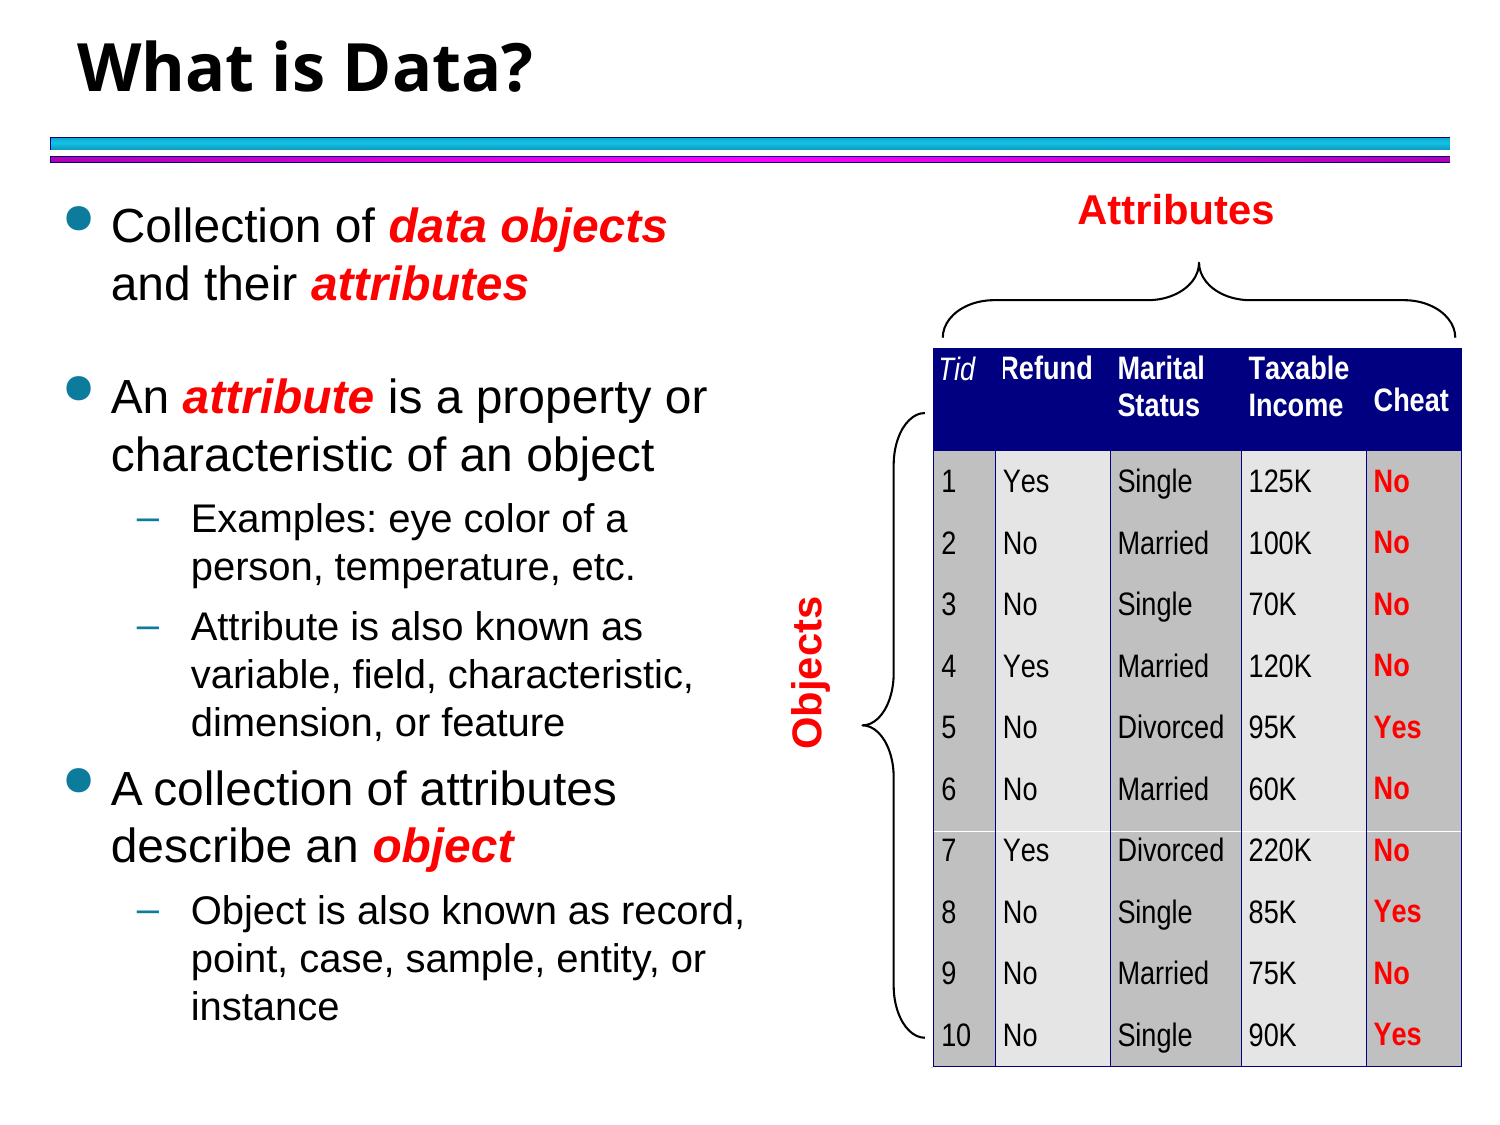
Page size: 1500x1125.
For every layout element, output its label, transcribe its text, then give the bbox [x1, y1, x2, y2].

text_box Objects [772, 576, 838, 765]
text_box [49, 137, 1451, 163]
list Collection of data objects and their attributes An attribute is a property or characteristic of an object Examples: eye color of a person, temperature, etc. Attribute is also known as variable, field, characteristic, dimension, or feature A collection of attributes describe an object Object is also known as record, point, case, sample, entity, or instance [50, 187, 773, 1038]
text_box Attributes [1062, 175, 1300, 241]
text_box [862, 414, 918, 1037]
title What is Data? [62, 24, 1421, 113]
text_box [923, 262, 1500, 1088]
